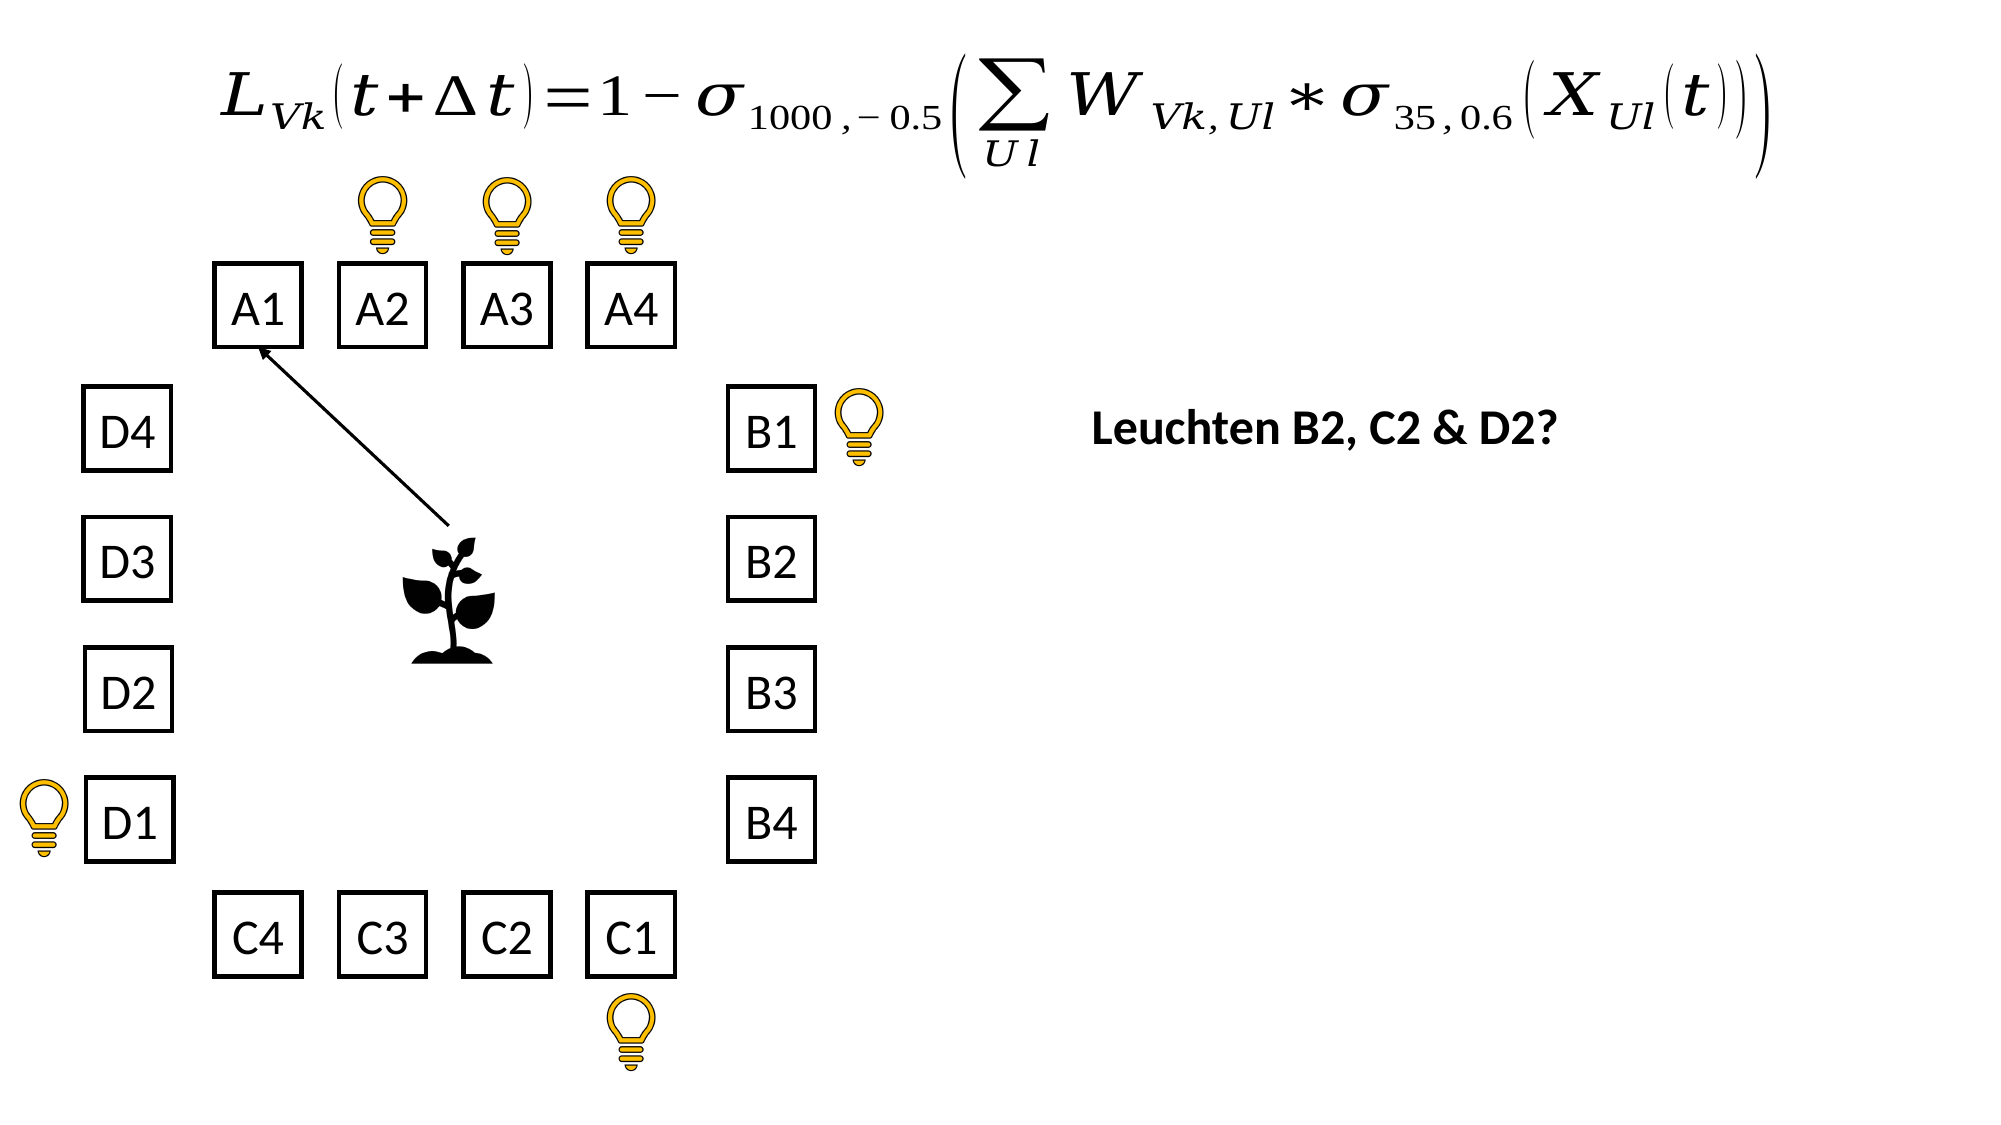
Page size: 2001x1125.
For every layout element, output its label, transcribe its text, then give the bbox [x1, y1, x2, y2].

text_box D2 [84, 646, 173, 732]
picture [587, 988, 675, 1076]
picture [0, 774, 88, 862]
text_box C4 [214, 892, 303, 977]
text_box A2 [338, 262, 427, 346]
text_box D4 [83, 386, 172, 471]
text_box D1 [85, 777, 174, 863]
text_box B1 [727, 386, 815, 471]
picture [463, 172, 551, 260]
picture [587, 171, 675, 259]
text_box A3 [462, 262, 552, 348]
picture [815, 383, 903, 471]
text_box A1 [214, 262, 303, 348]
picture [373, 525, 524, 676]
text_box B4 [727, 777, 816, 863]
picture [338, 171, 427, 259]
text_box Leuchten B2, C2 & D2? [1076, 386, 1574, 462]
text_box C3 [338, 892, 427, 977]
text_box D3 [83, 516, 172, 602]
text_box A4 [587, 262, 676, 348]
text_box B3 [727, 646, 816, 732]
text_box C2 [462, 892, 552, 977]
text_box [258, 346, 449, 526]
text_box B2 [727, 516, 816, 602]
text_box C1 [587, 892, 676, 977]
